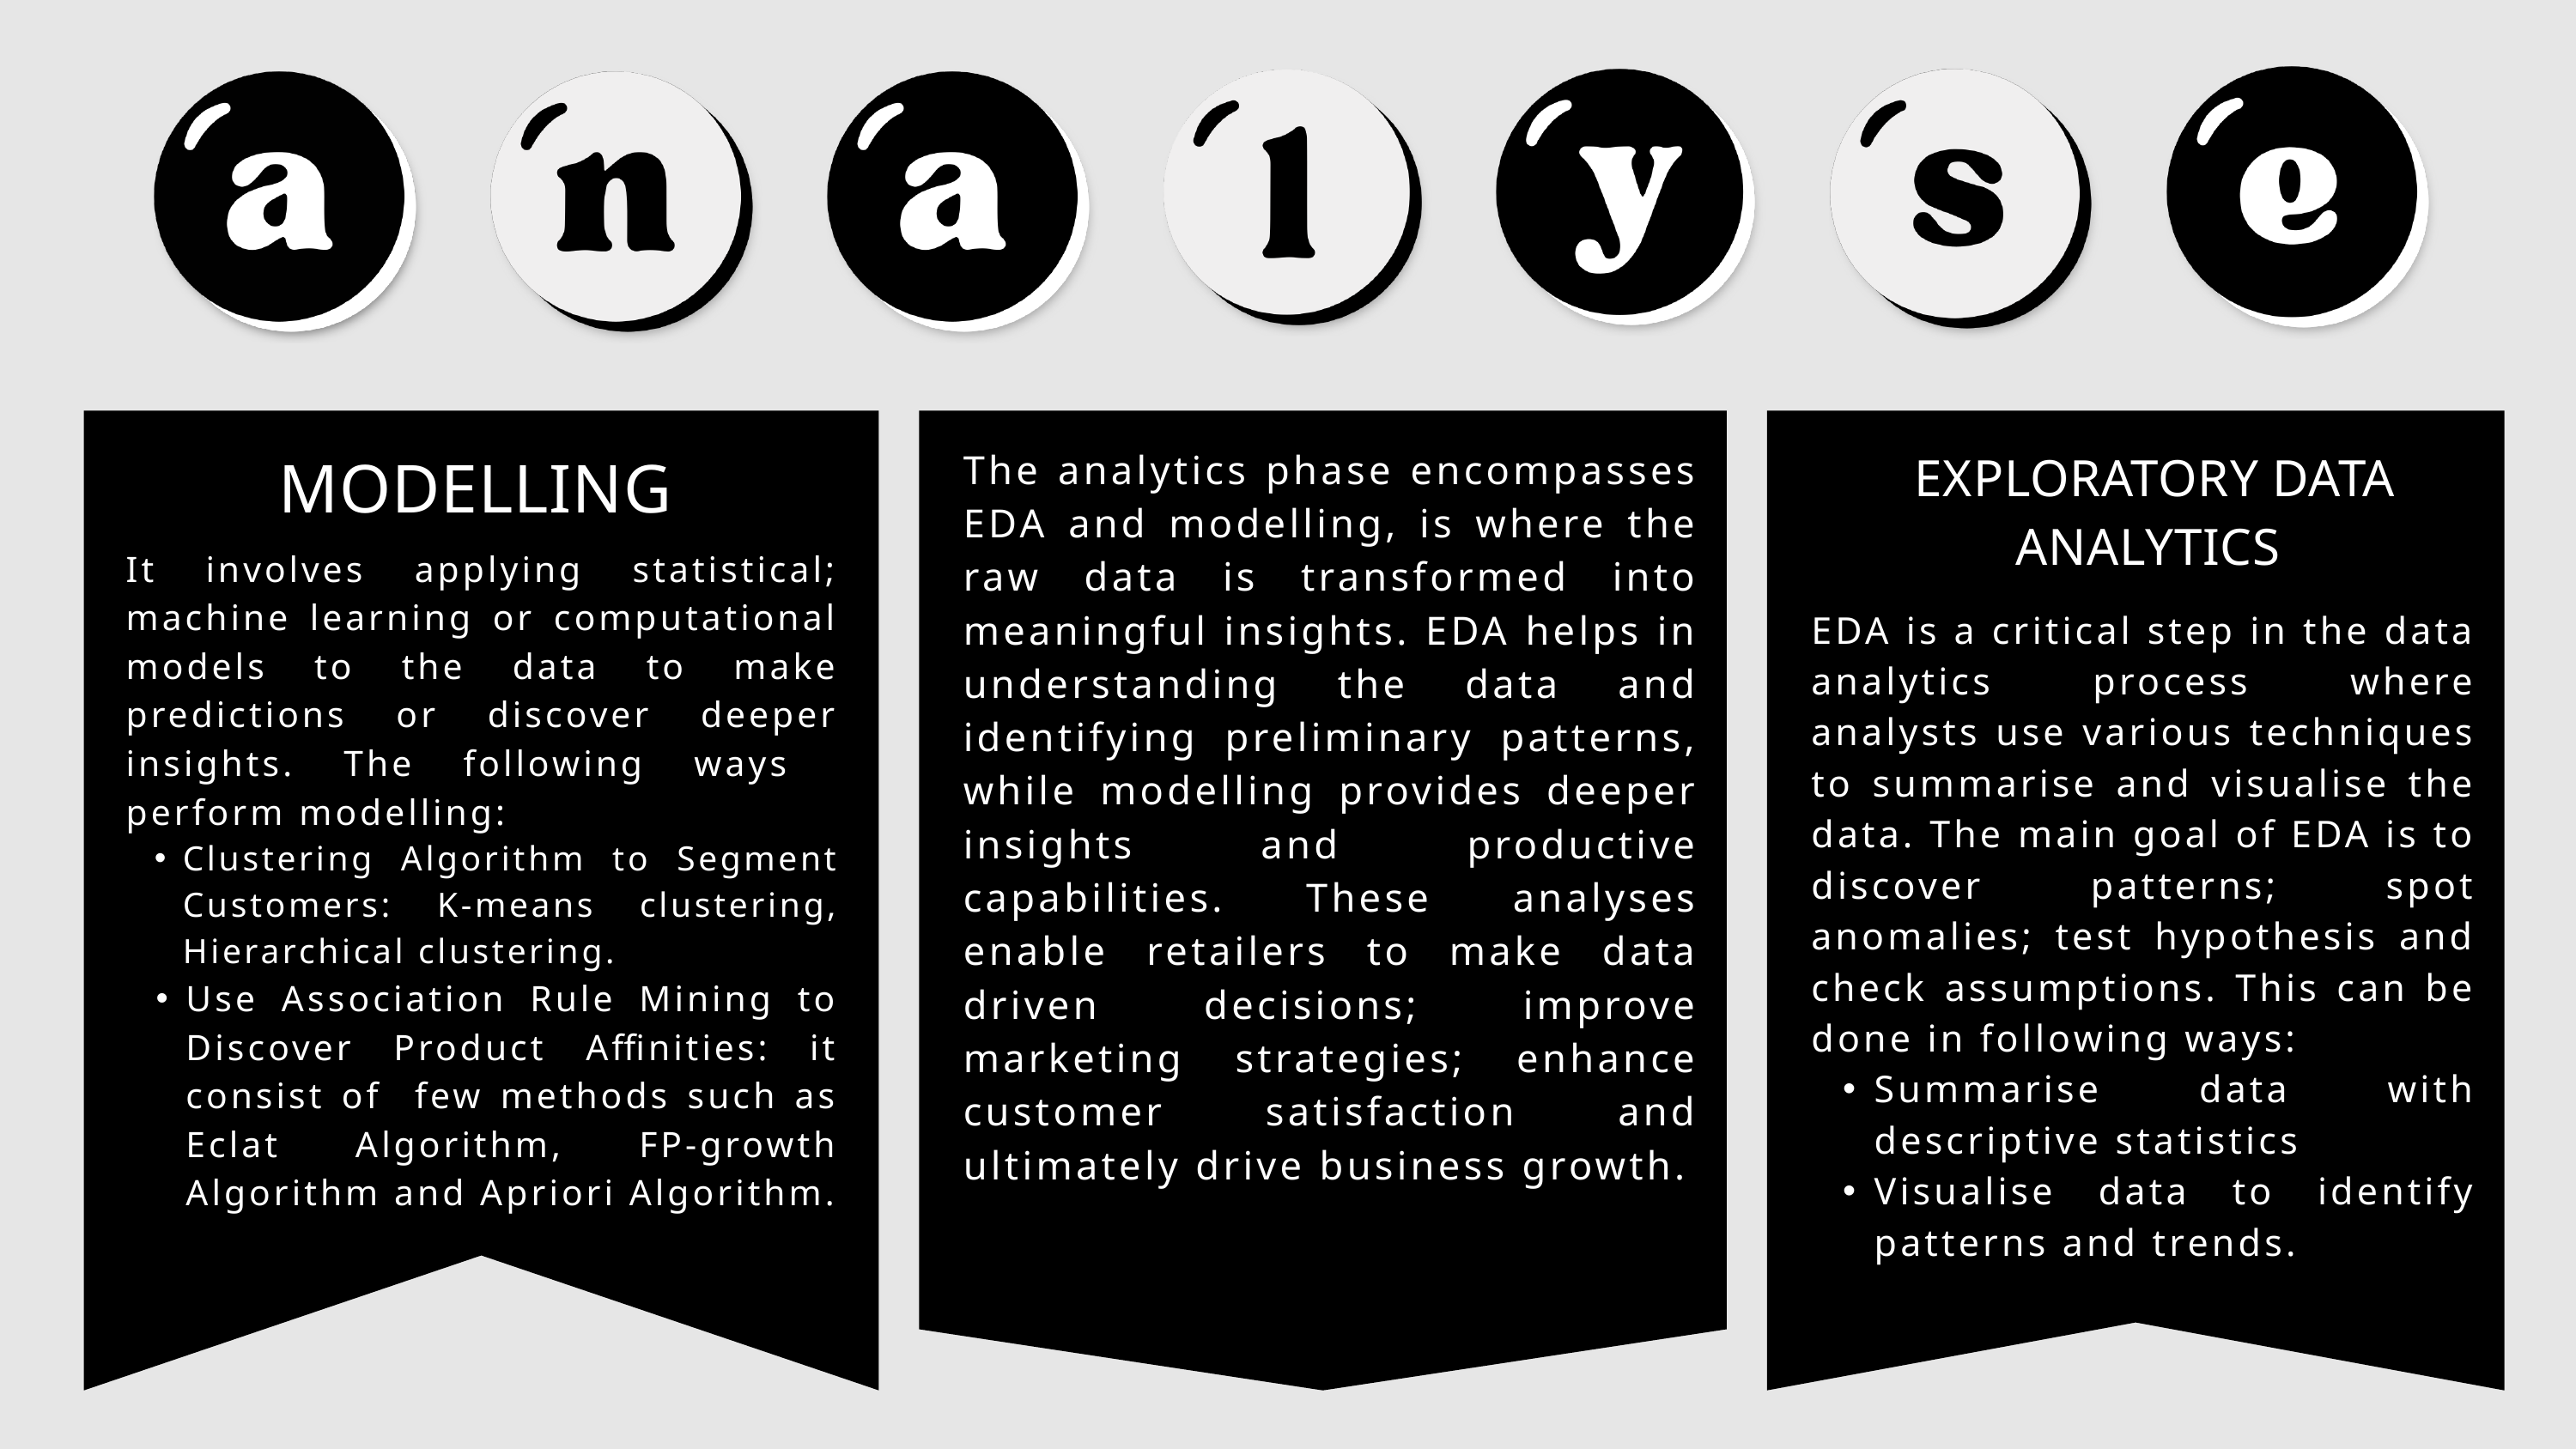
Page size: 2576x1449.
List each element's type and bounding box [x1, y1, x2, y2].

text_box [1766, 410, 2505, 1391]
text_box [83, 410, 879, 1391]
text_box [826, 69, 1101, 343]
text_box [1829, 66, 2103, 340]
text_box [919, 410, 1728, 1391]
text_box [2166, 64, 2440, 339]
text_box [153, 69, 428, 343]
text_box [1495, 66, 1766, 337]
text_box [1163, 67, 1433, 337]
text_box [489, 69, 764, 343]
